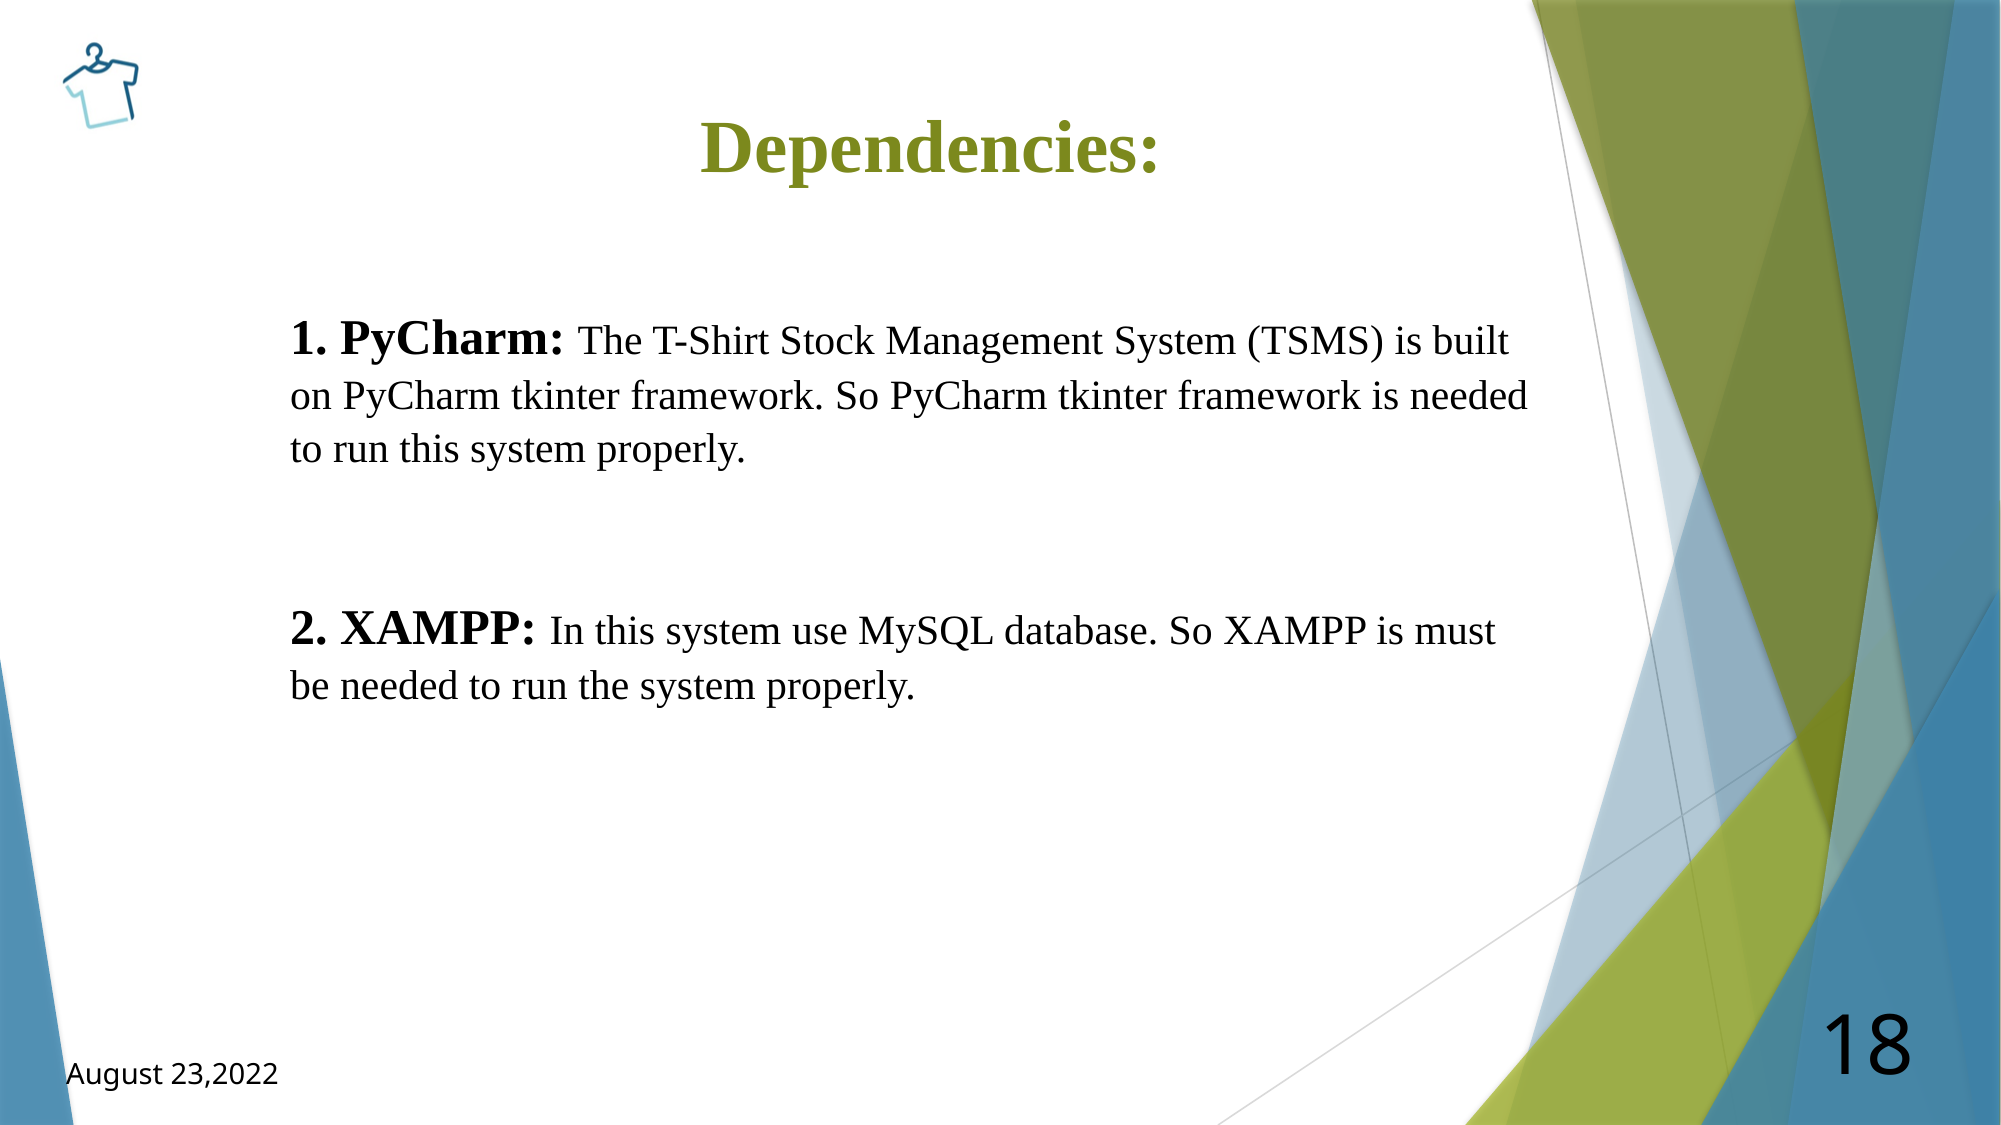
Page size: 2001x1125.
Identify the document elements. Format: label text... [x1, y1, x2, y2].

slide_number 18 [1801, 1017, 1930, 1078]
text_box August 23,2022 [51, 1047, 338, 1098]
text_box Dependencies: [686, 83, 1235, 195]
picture [0, 0, 206, 169]
text_box 2. XAMPP: In this system use MySQL database. So XAMPP is must be needed to run the system properly. [275, 582, 1560, 716]
text_box 1. PyCharm: The T-Shirt Stock Management System (TSMS) is built on PyCharm tkinter framework. So PyCharm tkinter framework is needed to run this system properly. [275, 292, 1549, 479]
